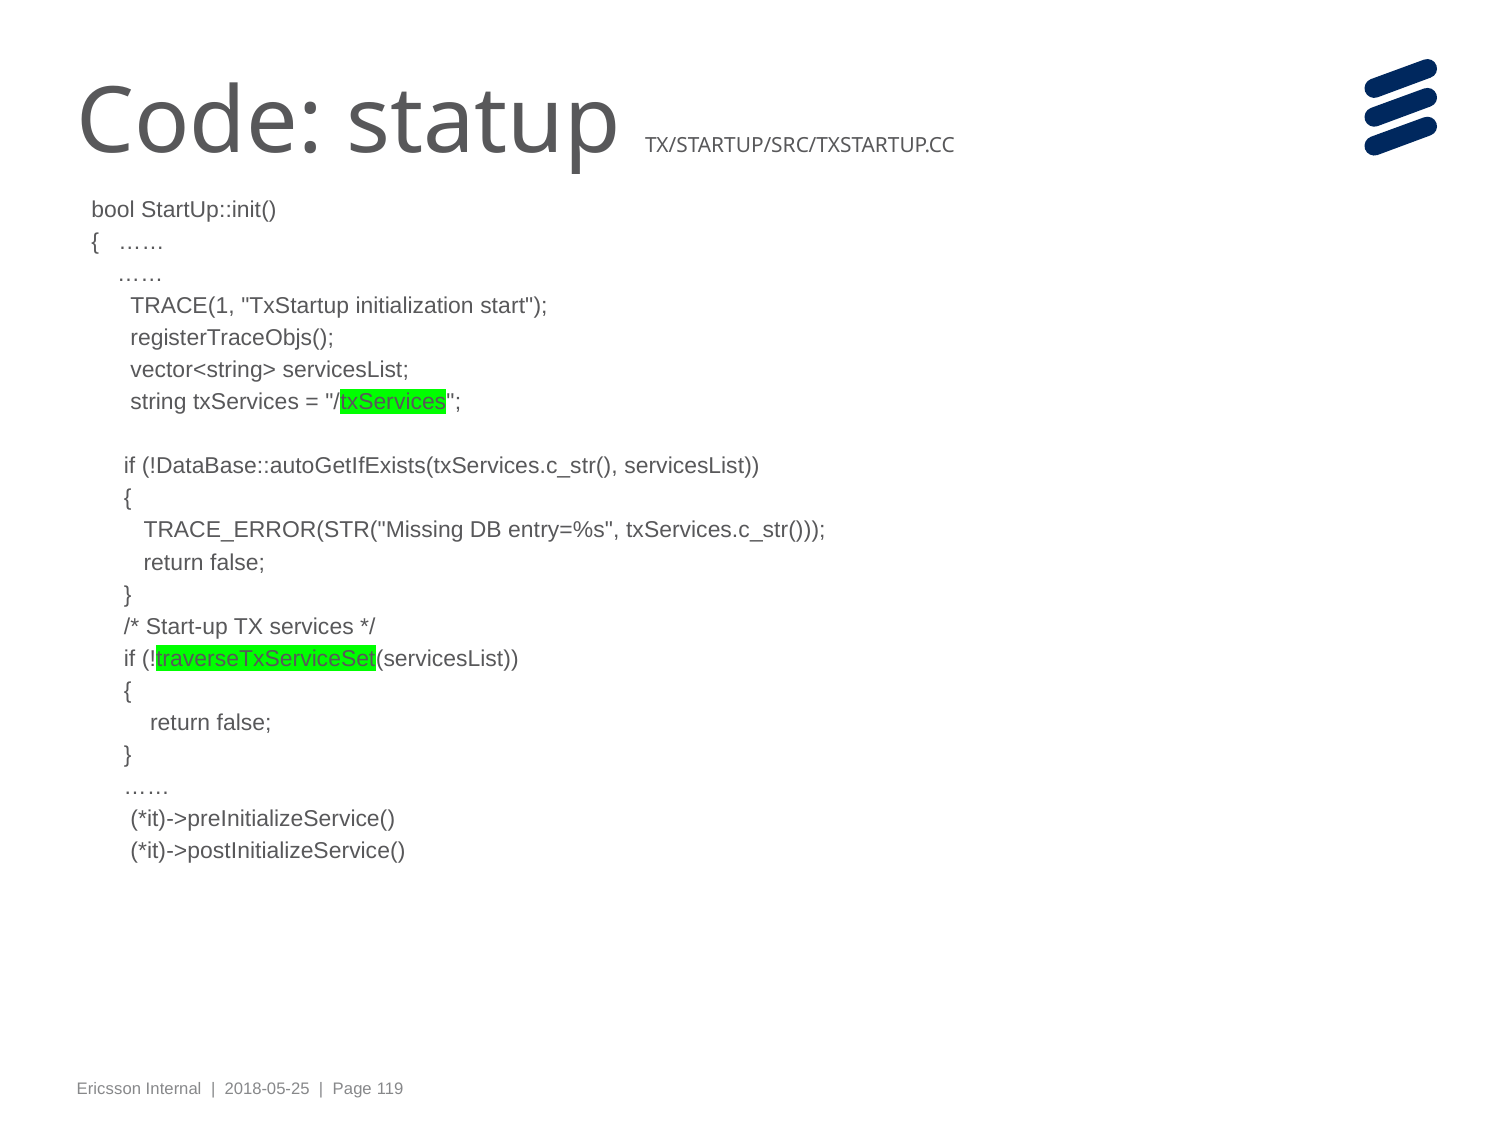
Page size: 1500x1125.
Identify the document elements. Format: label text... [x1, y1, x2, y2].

list bool StartUp::init() { …… …… TRACE(1, "TxStartup initialization start"); registerTraceObjs(); vector<string> servicesList; string txServices = "/txServices"; if (!DataBase::autoGetIfExists(txServices.c_str(), servicesList)) { TRACE_ERROR(STR("Missing DB entry=%s", txServices.c_str())); return false; } /* Start-up TX services */ if (!traverseTxServiceSet(servicesList)) { return false; } …… (*it)->preInitializeService() (*it)->postInitializeService() [79, 194, 1450, 1054]
title Code: statup TX/STARTUP/SRC/TXSTARTUP.CC [64, 39, 1295, 218]
